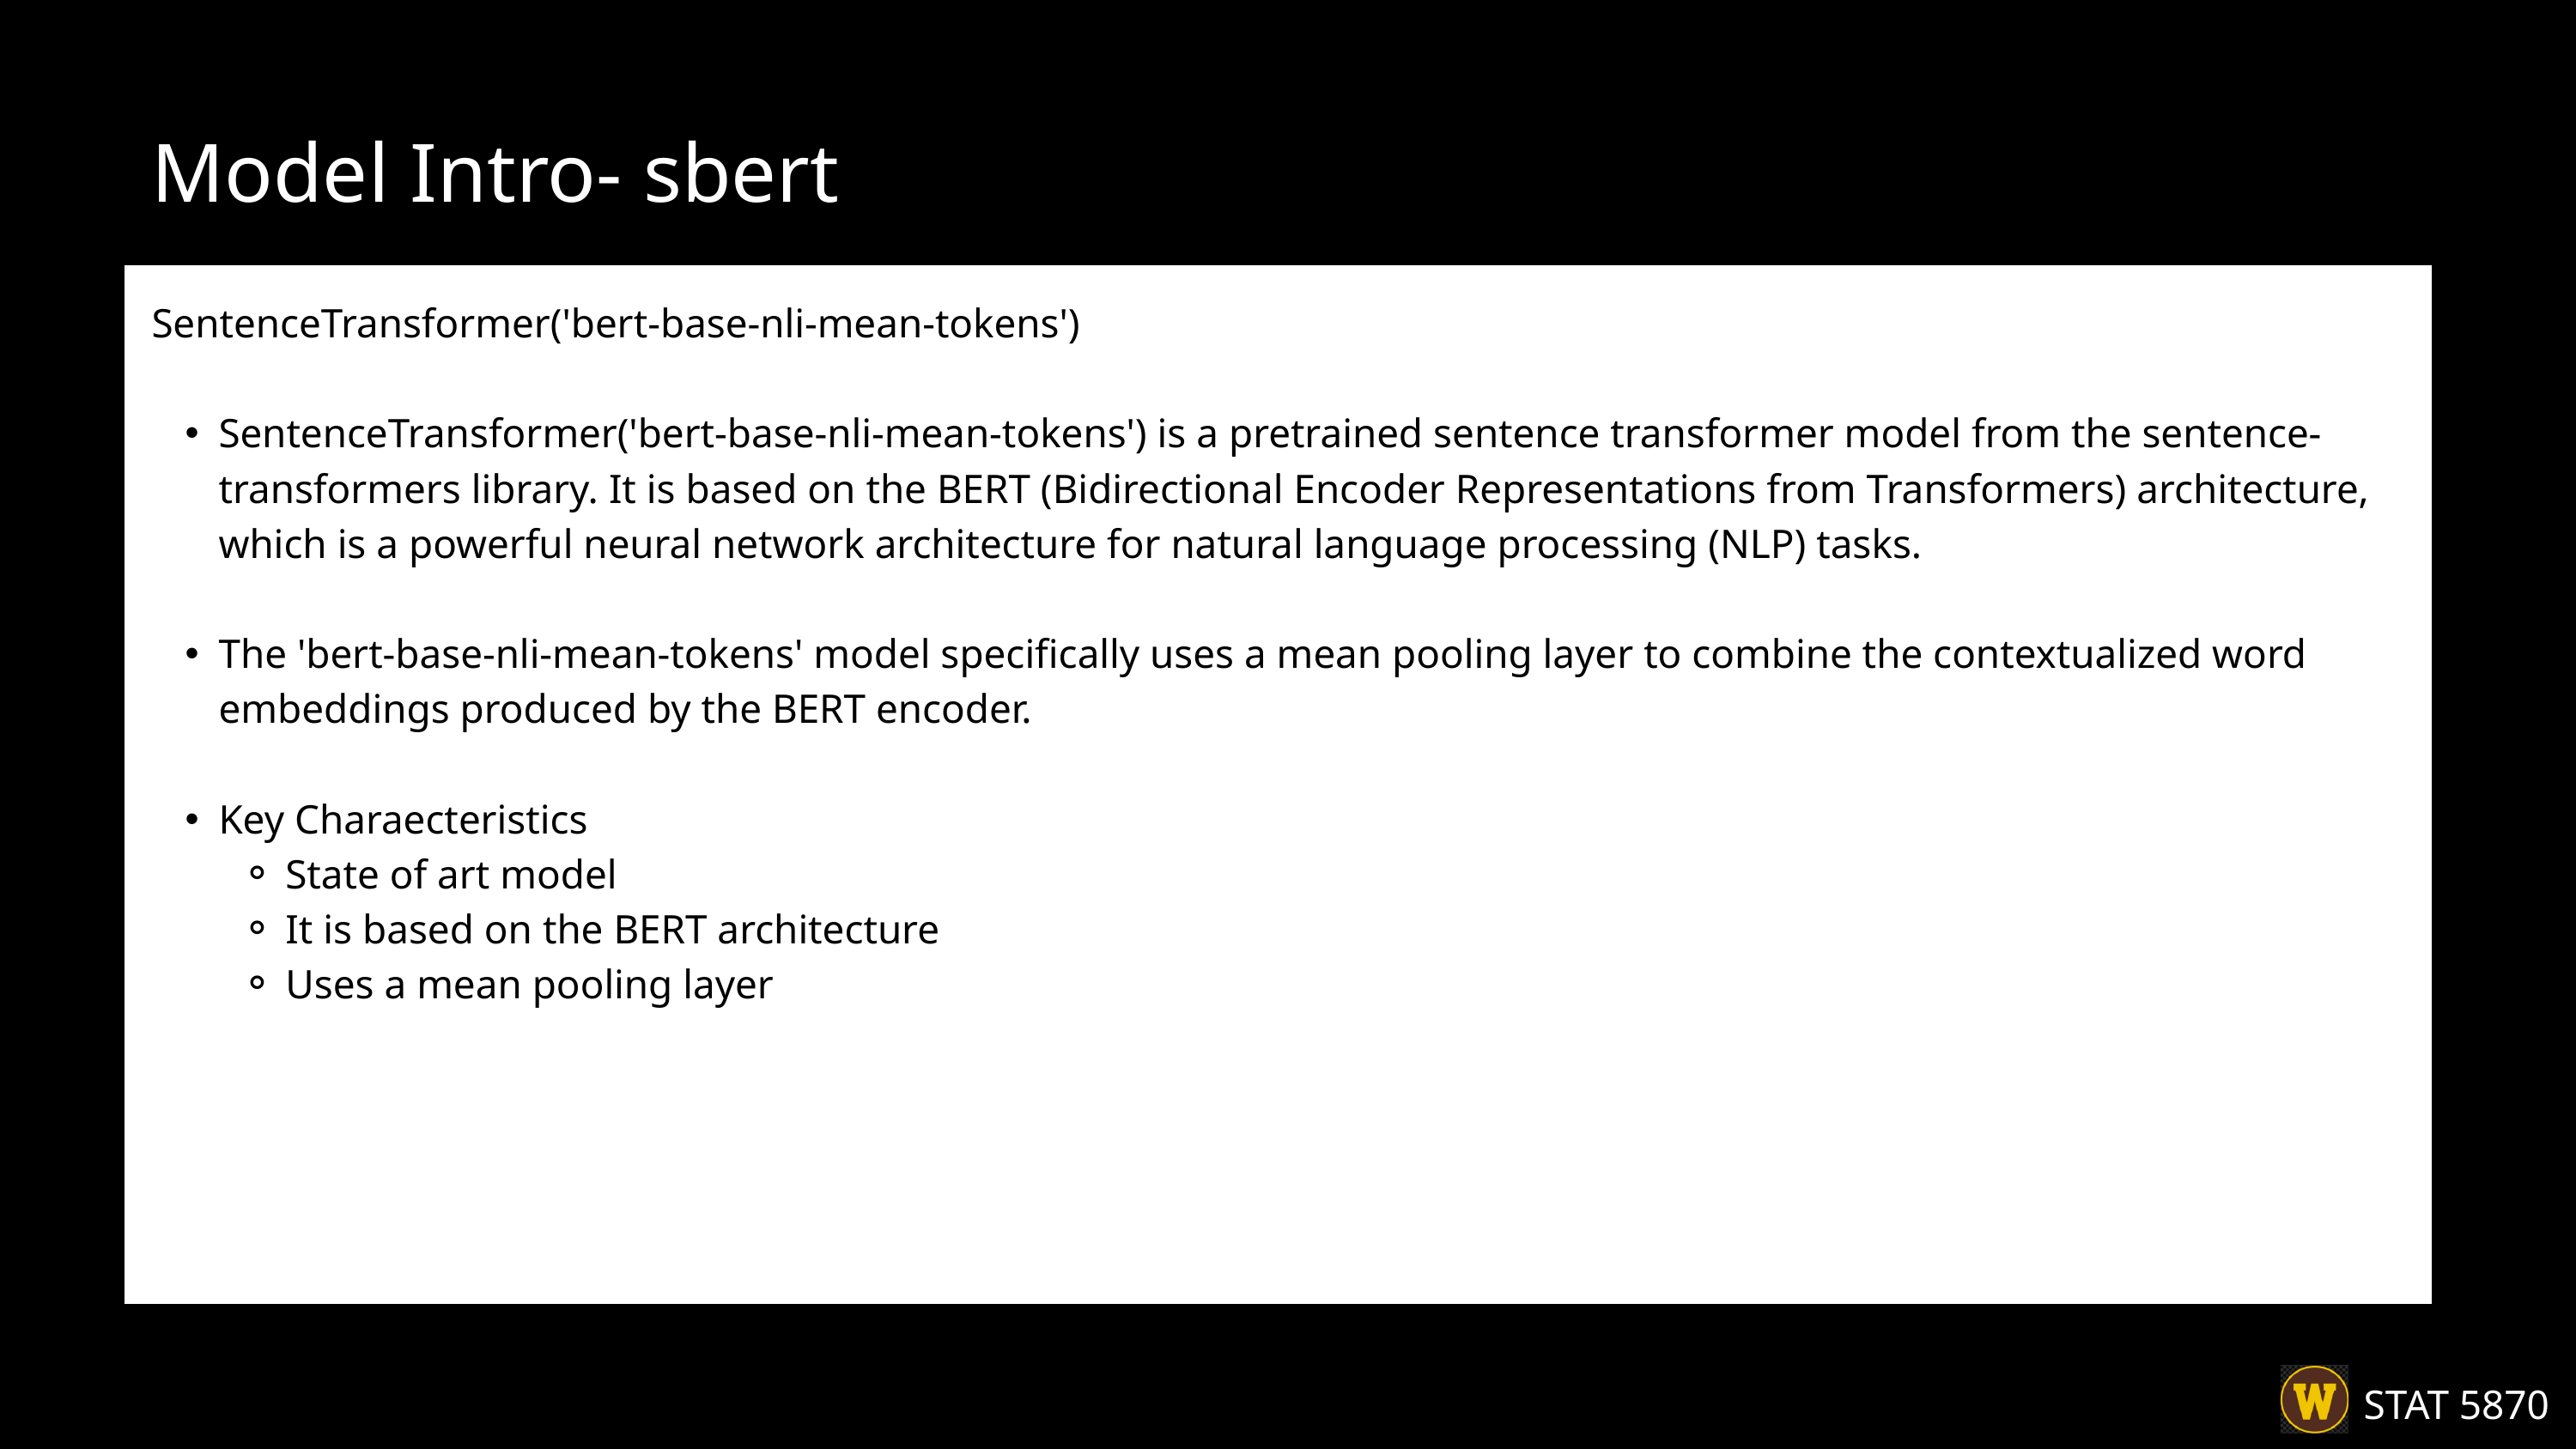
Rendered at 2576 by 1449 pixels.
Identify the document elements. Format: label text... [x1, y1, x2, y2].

table_cell SentenceTransformer('bert-base-nli-mean-tokens') SentenceTransformer('bert-base-nli-mean-tokens') is a pretrained sentence transformer model from the sentence-transformers library. It is based on the BERT (Bidirectional Encoder Representations from Transformers) architecture, which is a powerful neural network architecture for natural language processing (NLP) tasks. The 'bert-base-nli-mean-tokens' model specifically uses a mean pooling layer to combine the contextualized word embeddings produced by the BERT encoder. Key Charaecteristics State of art model It is based on the BERT architecture Uses a mean pooling layer [125, 270, 2431, 1303]
table_header Model Intro- sbert [125, 71, 2431, 265]
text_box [2280, 1365, 2576, 1434]
